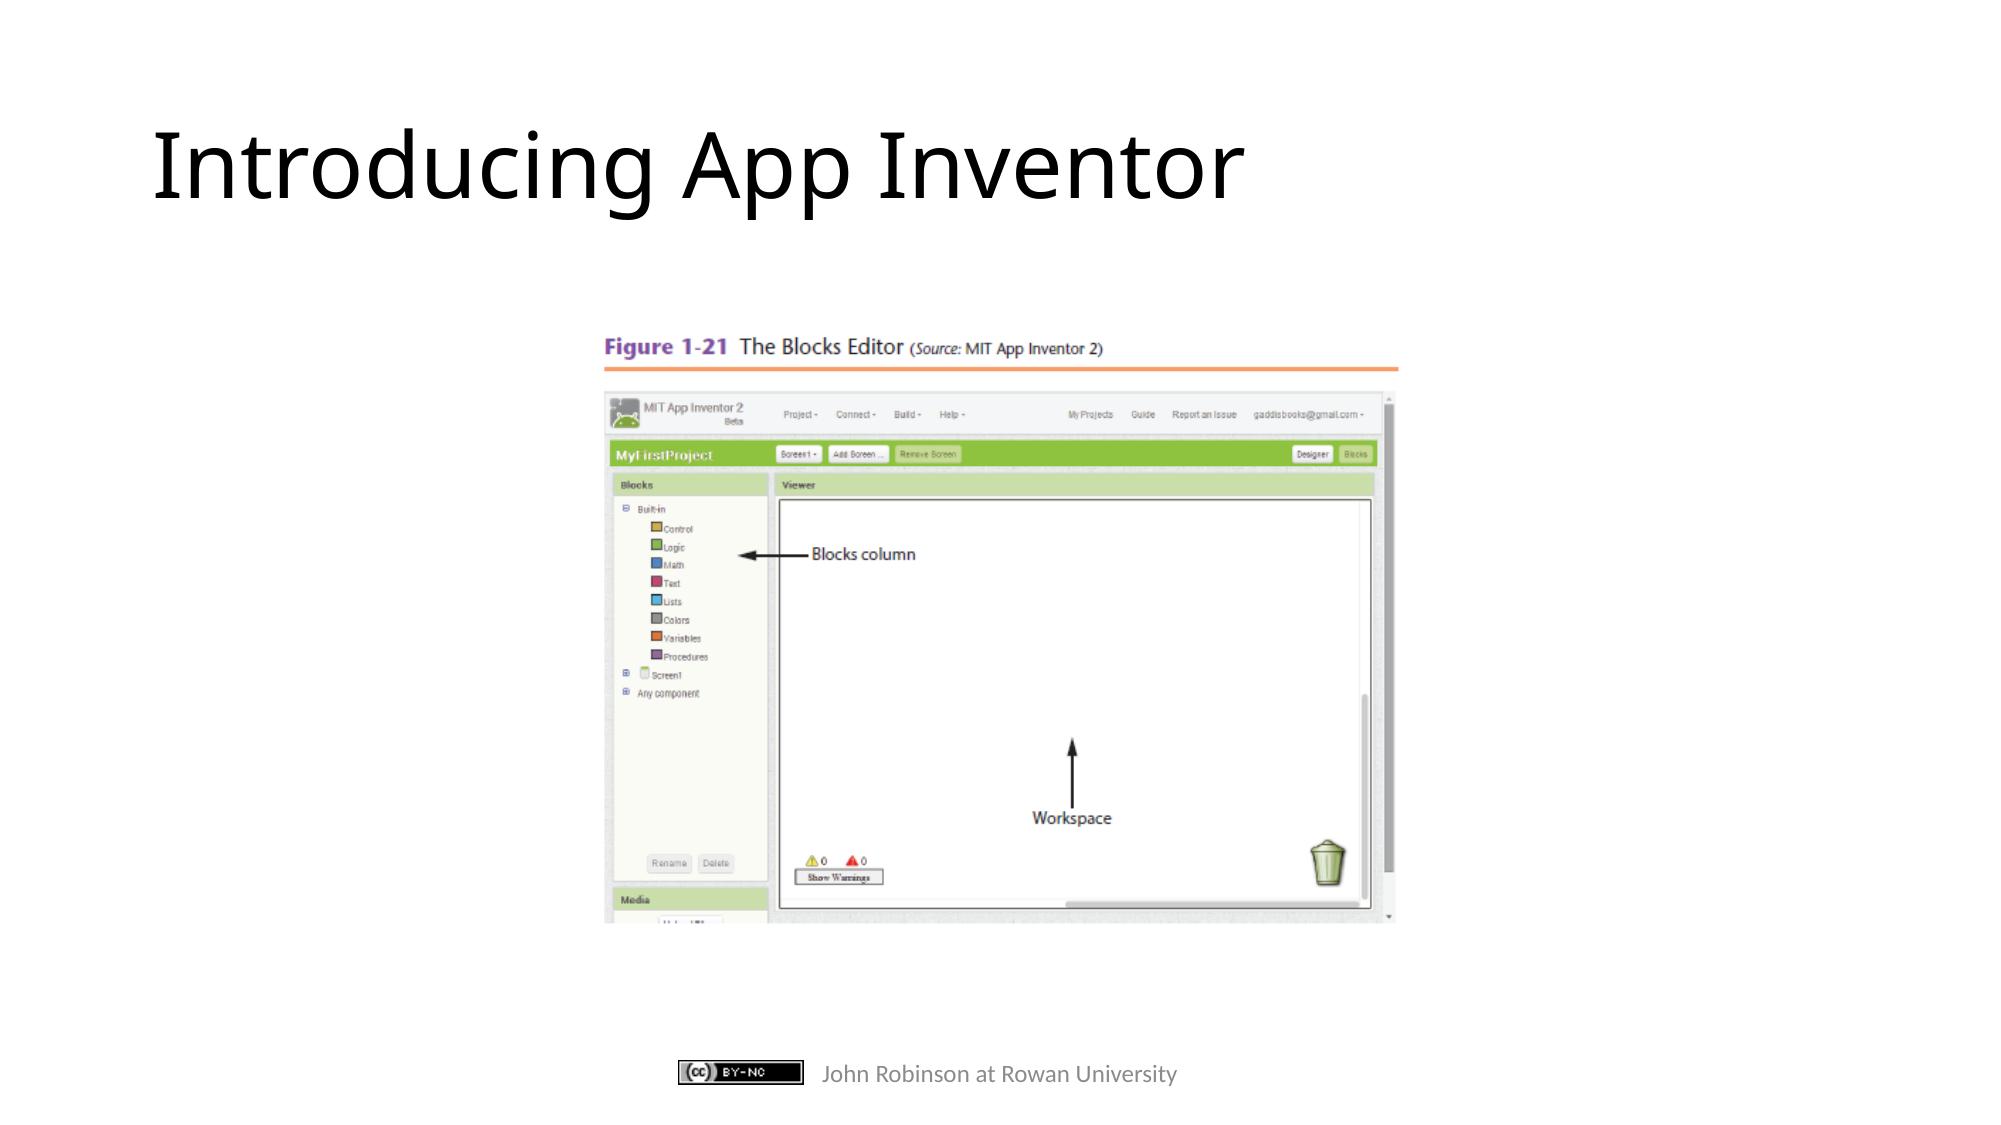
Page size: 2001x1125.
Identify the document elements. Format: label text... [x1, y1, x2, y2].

title Introducing App Inventor [137, 59, 1863, 278]
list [596, 326, 1404, 942]
picture [678, 1060, 804, 1085]
footer John Robinson at Rowan University [662, 1042, 1338, 1103]
